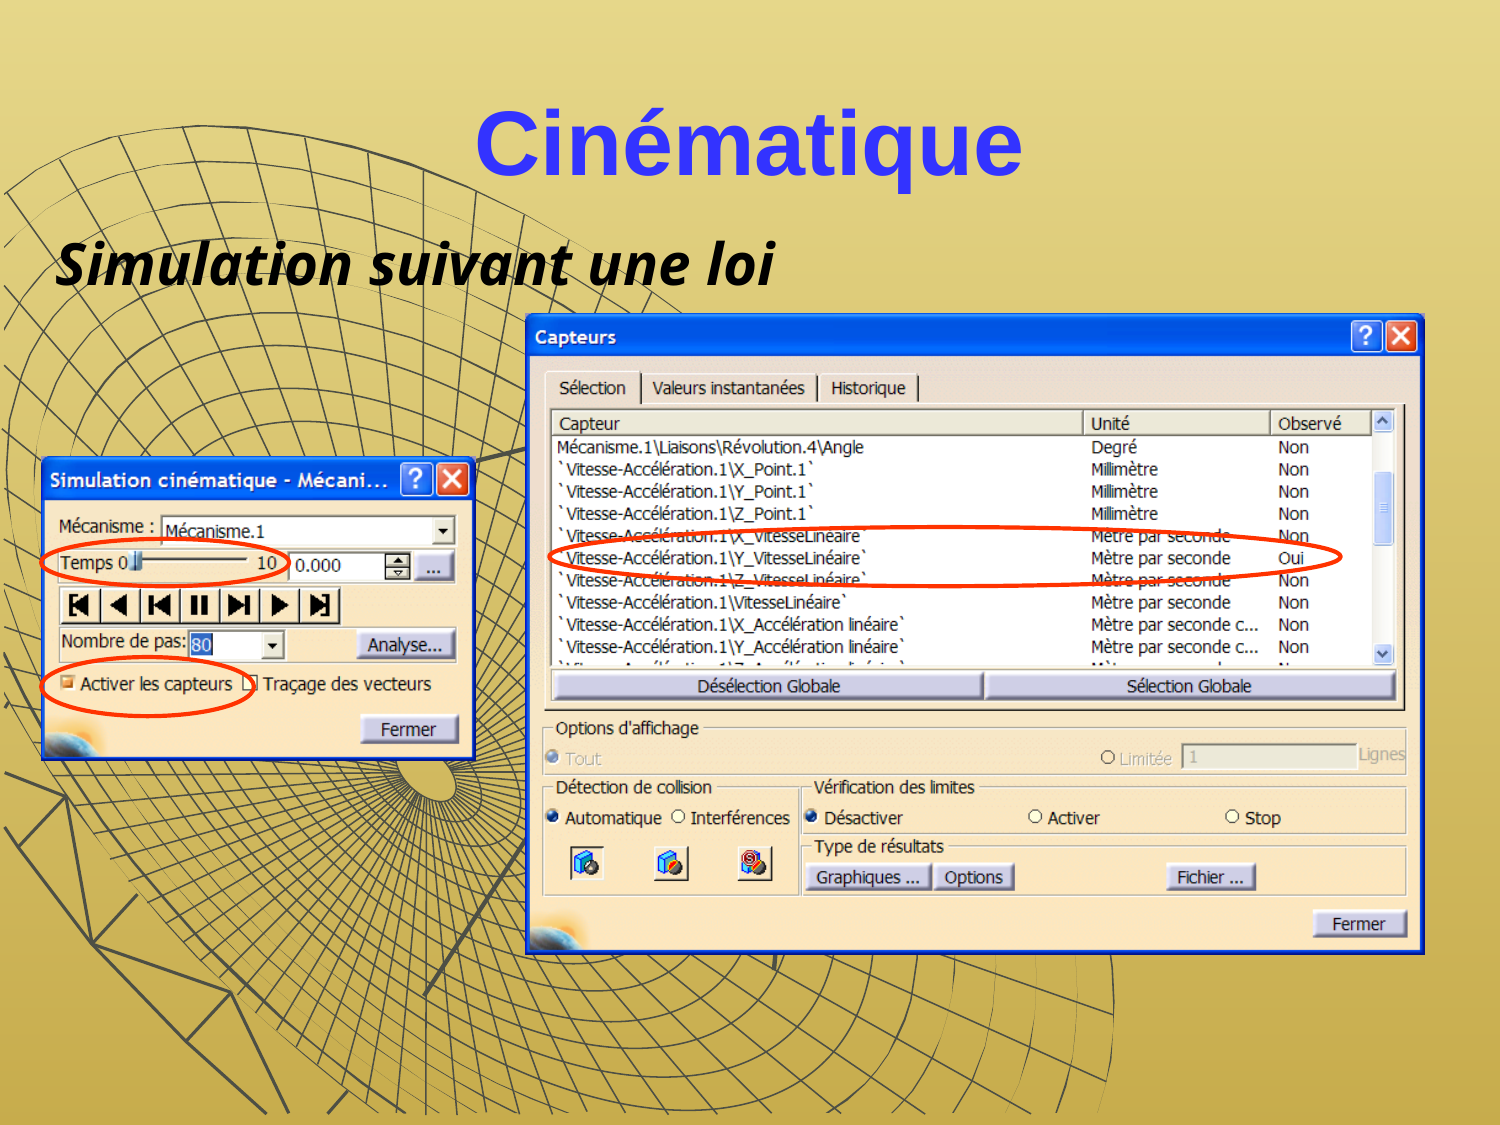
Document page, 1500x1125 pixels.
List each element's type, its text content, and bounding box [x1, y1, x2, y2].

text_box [525, 313, 1425, 955]
title Cinématique [75, 45, 1425, 220]
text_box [41, 456, 476, 761]
text_box Simulation suivant une loi [41, 220, 1471, 305]
